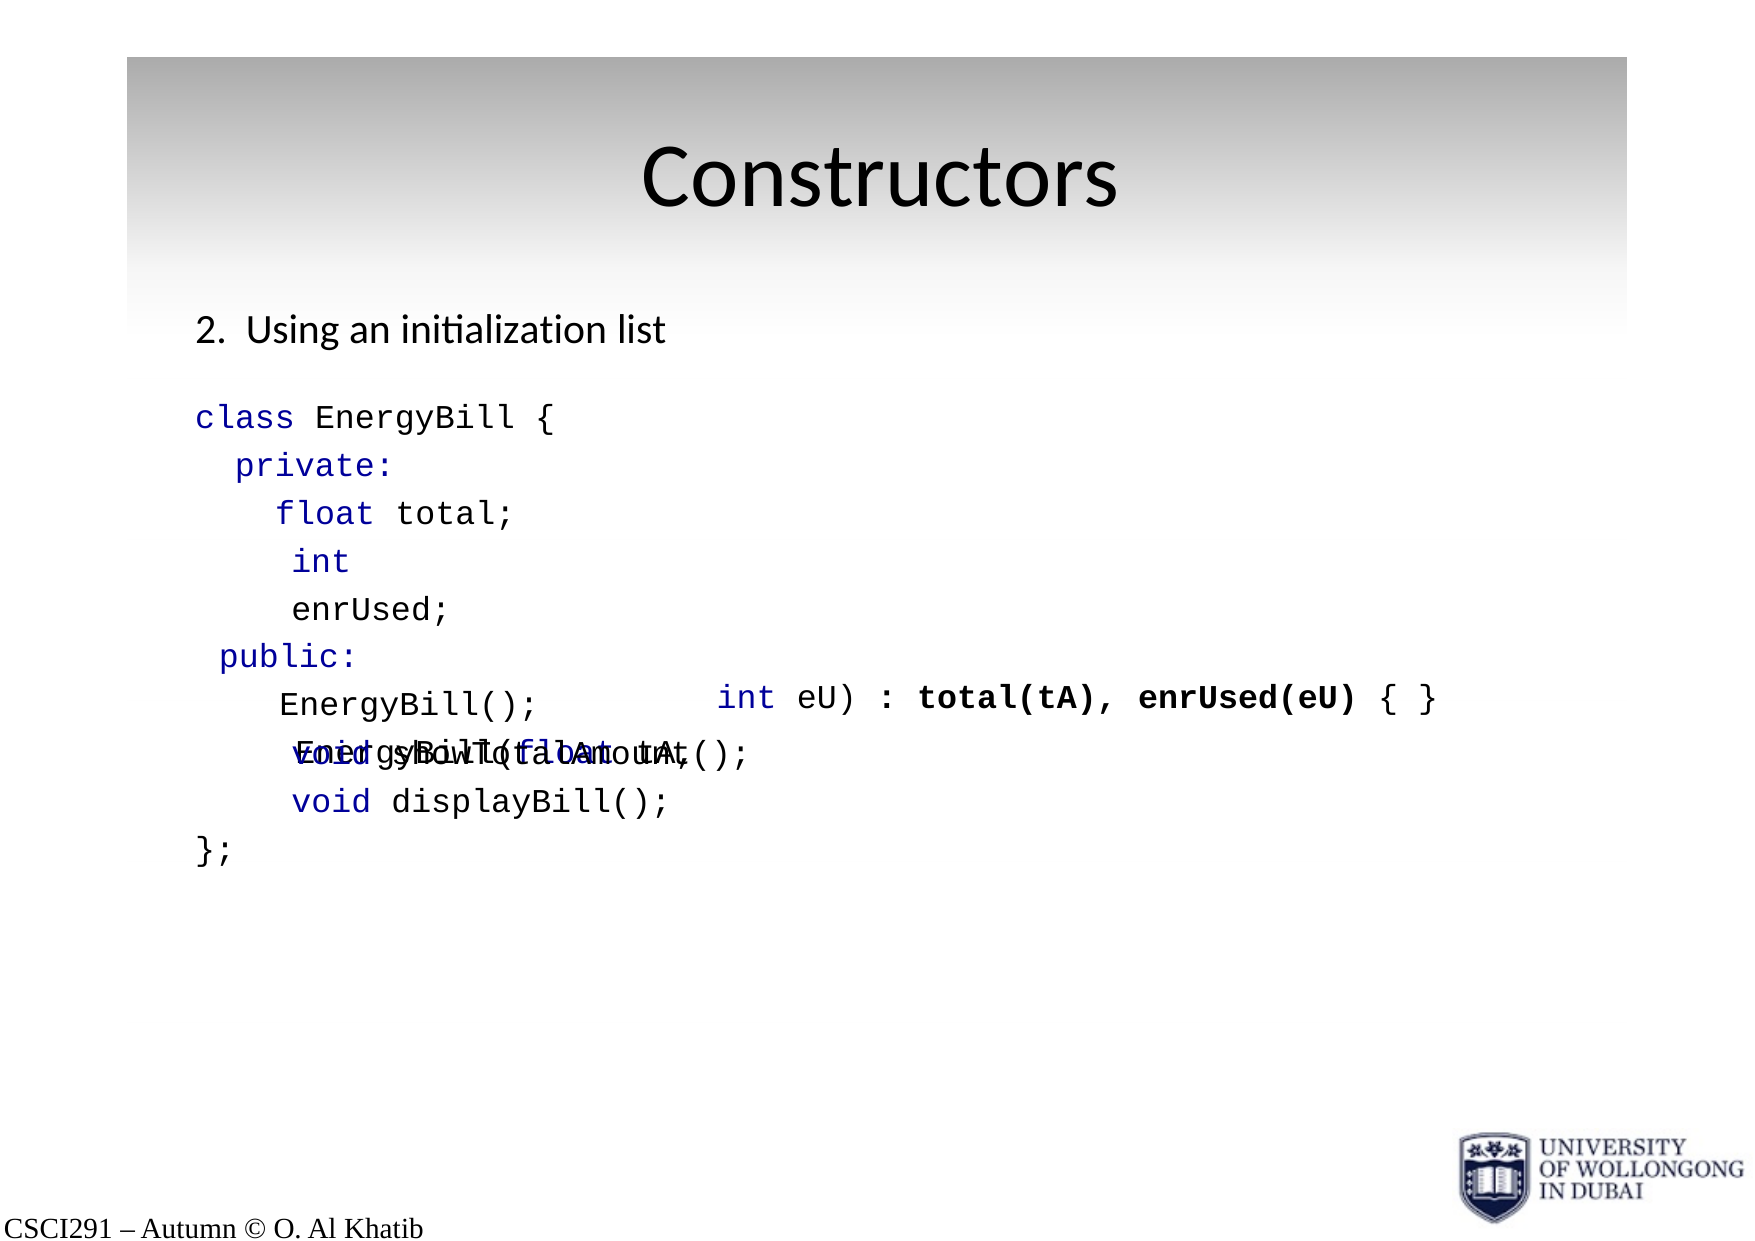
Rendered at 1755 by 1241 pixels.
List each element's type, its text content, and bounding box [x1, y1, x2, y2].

text_box int eU) : total(tA), [714, 675, 1121, 716]
text_box class EnergyBill { private: float total; int enrUsed; public: EnergyBill(); EnergyBill(float tA, [193, 387, 699, 723]
text_box 2. Using an initialization list [193, 302, 668, 353]
text_box enrUsed(eU) { } [1135, 675, 1442, 716]
title Constructors [258, 114, 1496, 322]
picture [127, 57, 1755, 1233]
text_box void showTotalAmount(); void displayBill(); }; [193, 723, 756, 867]
